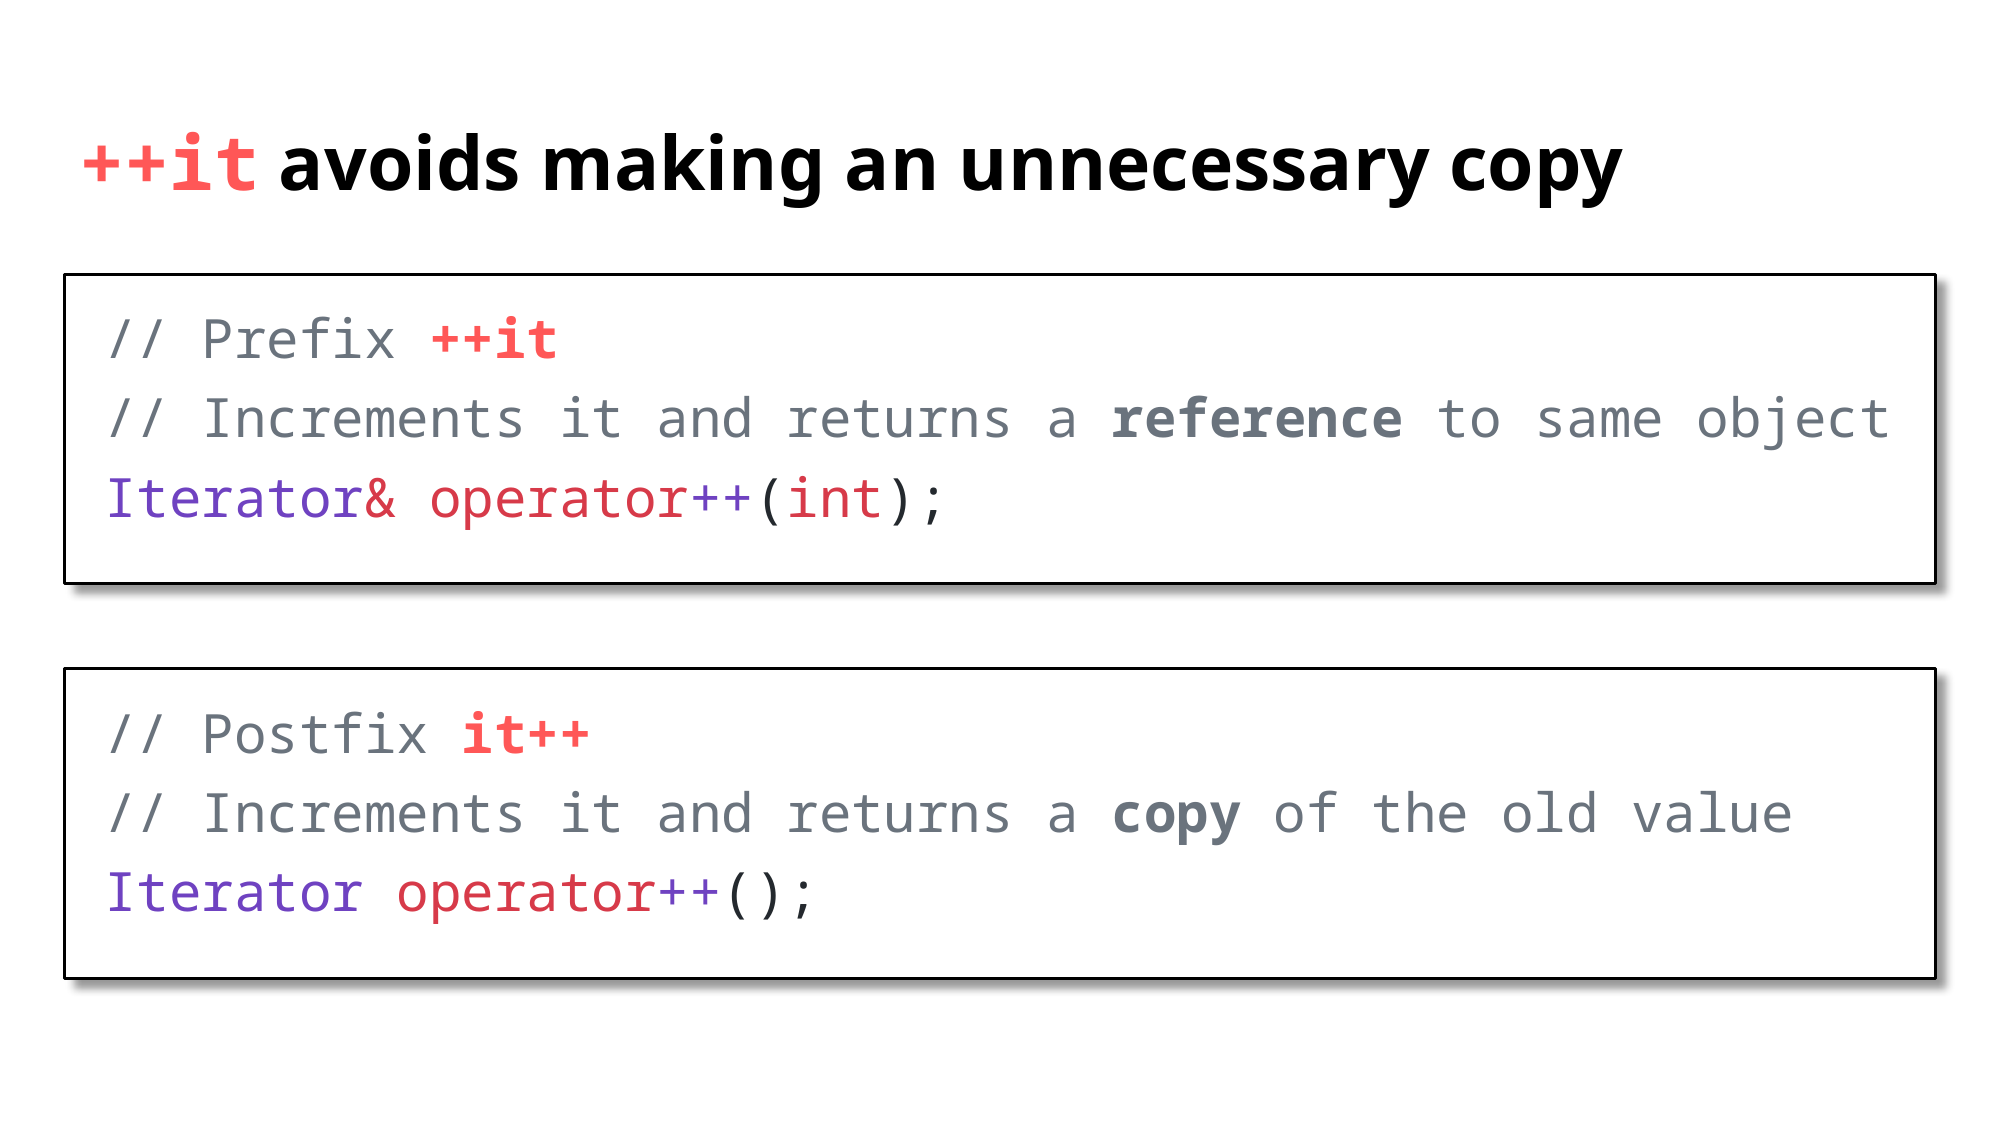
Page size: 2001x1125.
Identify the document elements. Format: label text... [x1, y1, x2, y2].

list // Prefix ++it // Increments it and returns a reference to same object Iterator& operator++(int); [63, 273, 1937, 585]
text_box // Postfix it++ // Increments it and returns a copy of the old value Iterator operator++(); [64, 668, 1936, 979]
title ++it avoids making an unnecessary copy [64, 103, 1936, 230]
